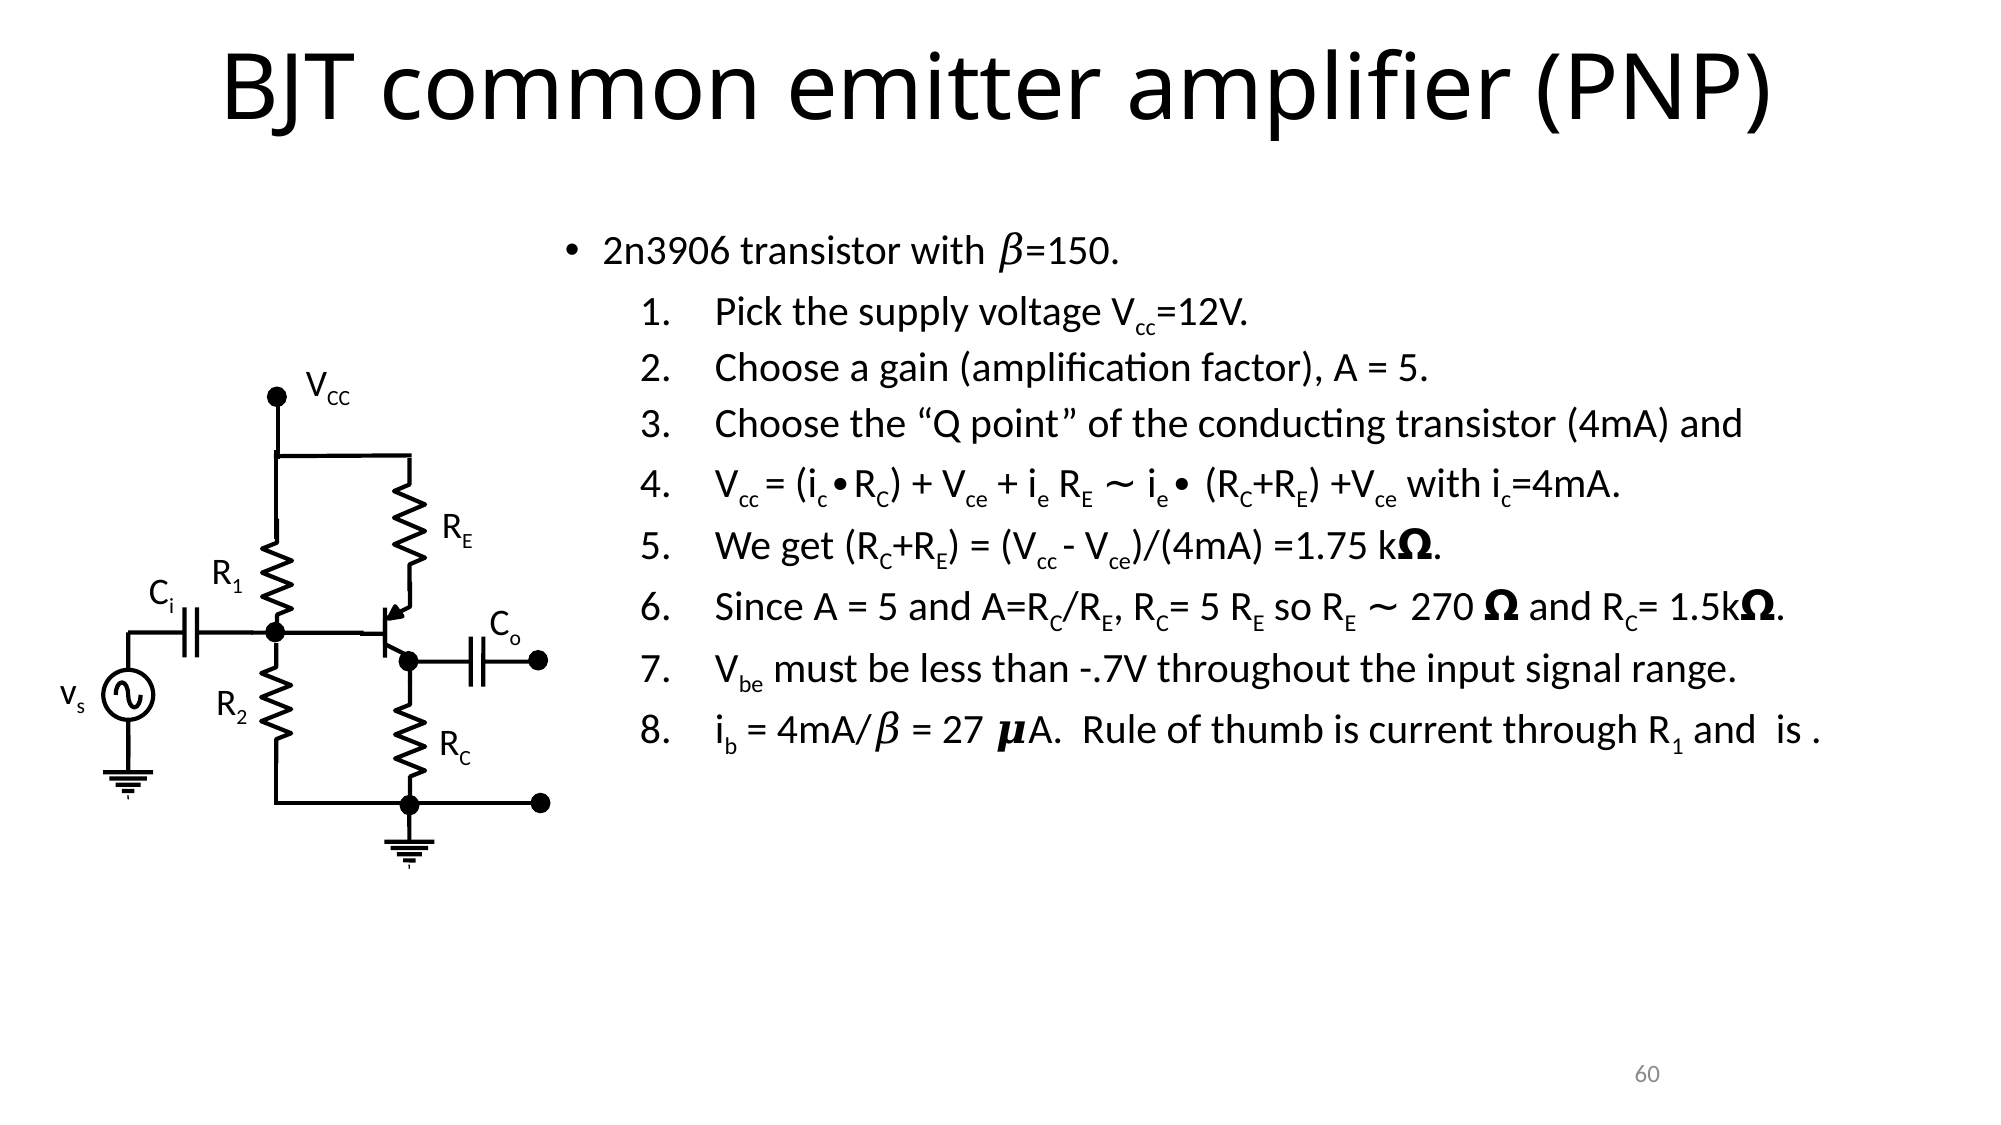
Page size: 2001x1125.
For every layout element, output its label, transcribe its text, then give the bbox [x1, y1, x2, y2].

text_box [44, 351, 550, 867]
title BJT common emitter amplifier (PNP) [54, 18, 1938, 162]
slide_number 60 [1325, 1042, 1675, 1103]
